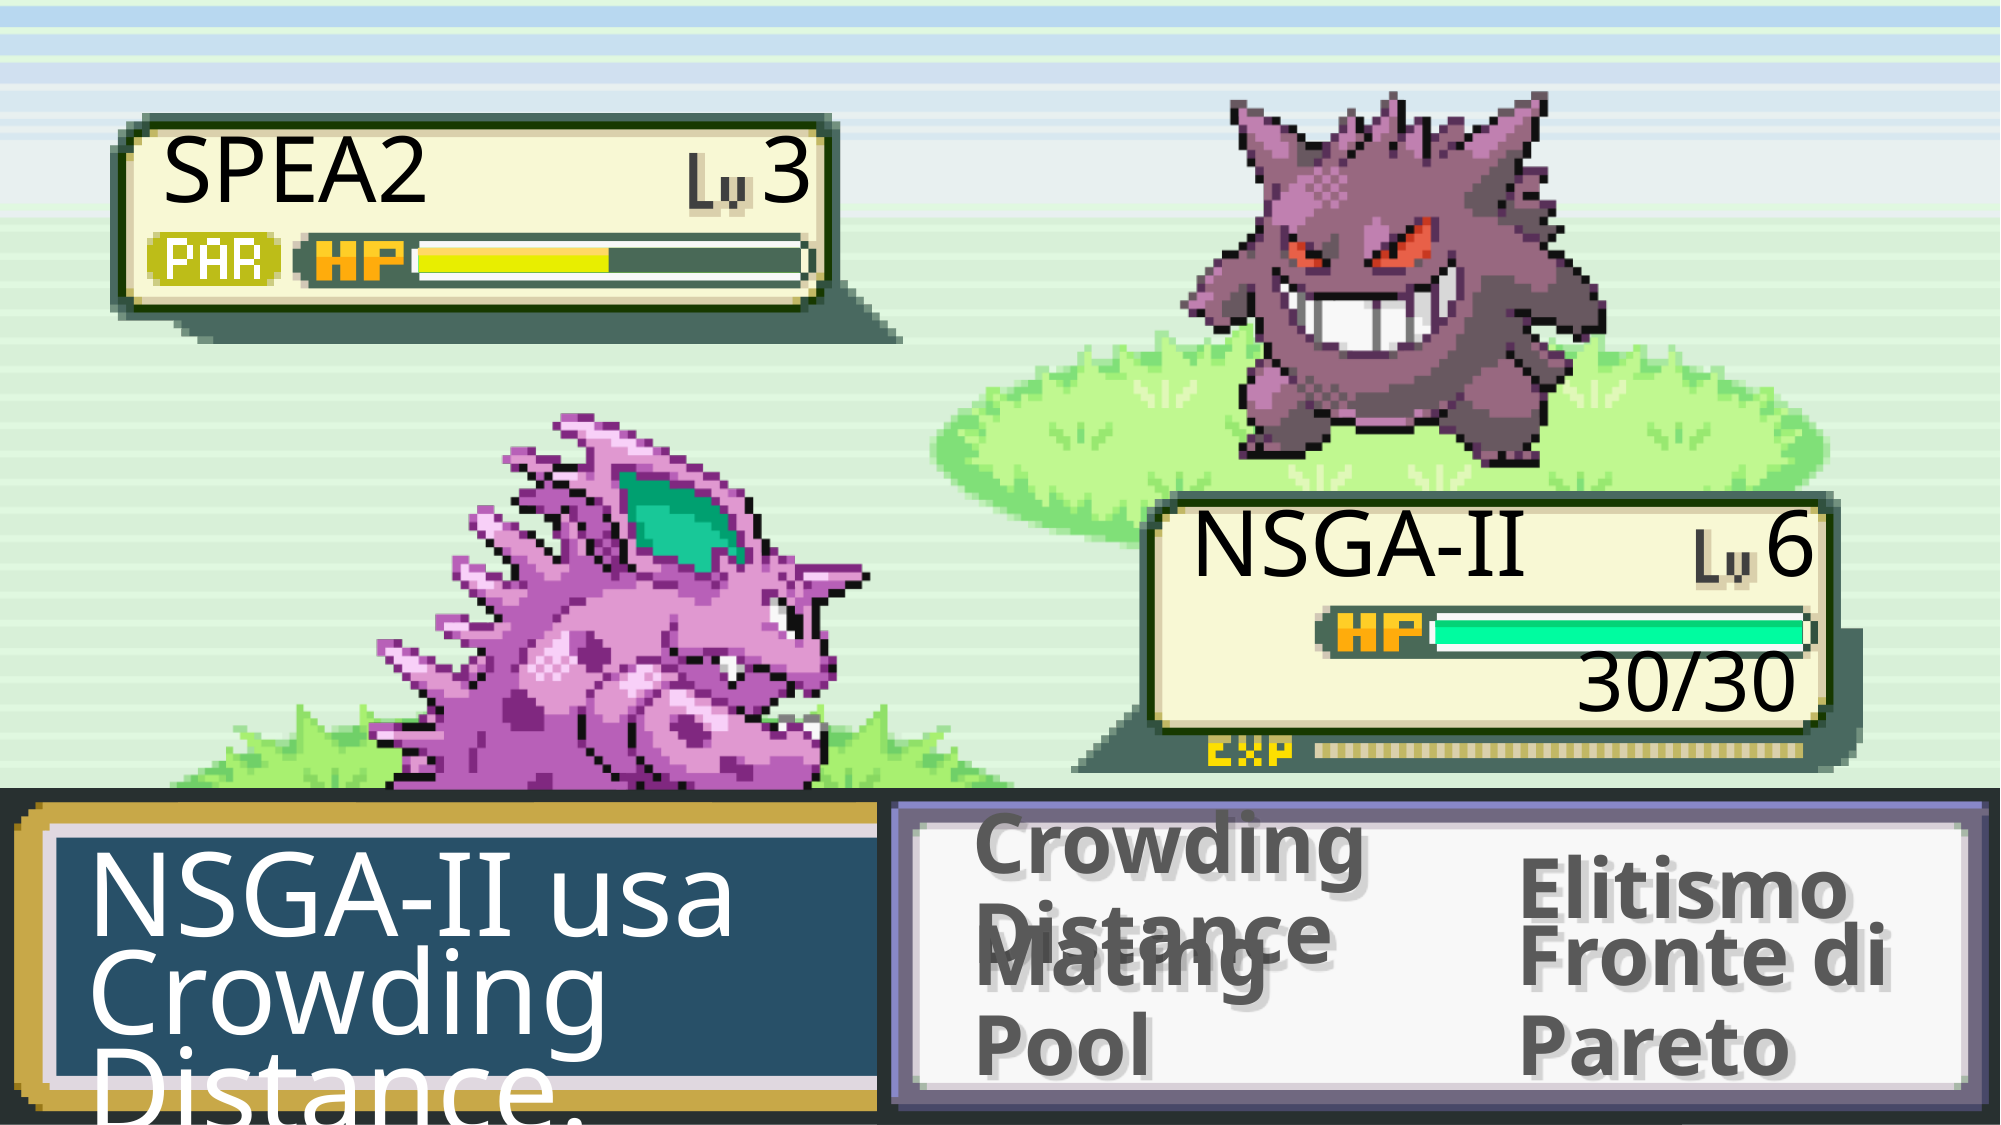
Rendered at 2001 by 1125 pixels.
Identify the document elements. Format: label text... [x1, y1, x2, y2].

list Crowding Distance [957, 824, 1455, 936]
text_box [417, 247, 800, 273]
list Fronte di Pareto [1501, 936, 1958, 1072]
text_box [1070, 489, 1863, 774]
list Elitismo [1501, 824, 1958, 936]
title NSGA-II usa Crowding Distance. [71, 850, 870, 1069]
list Mating Pool [957, 936, 1455, 1072]
picture [0, 0, 2000, 1125]
